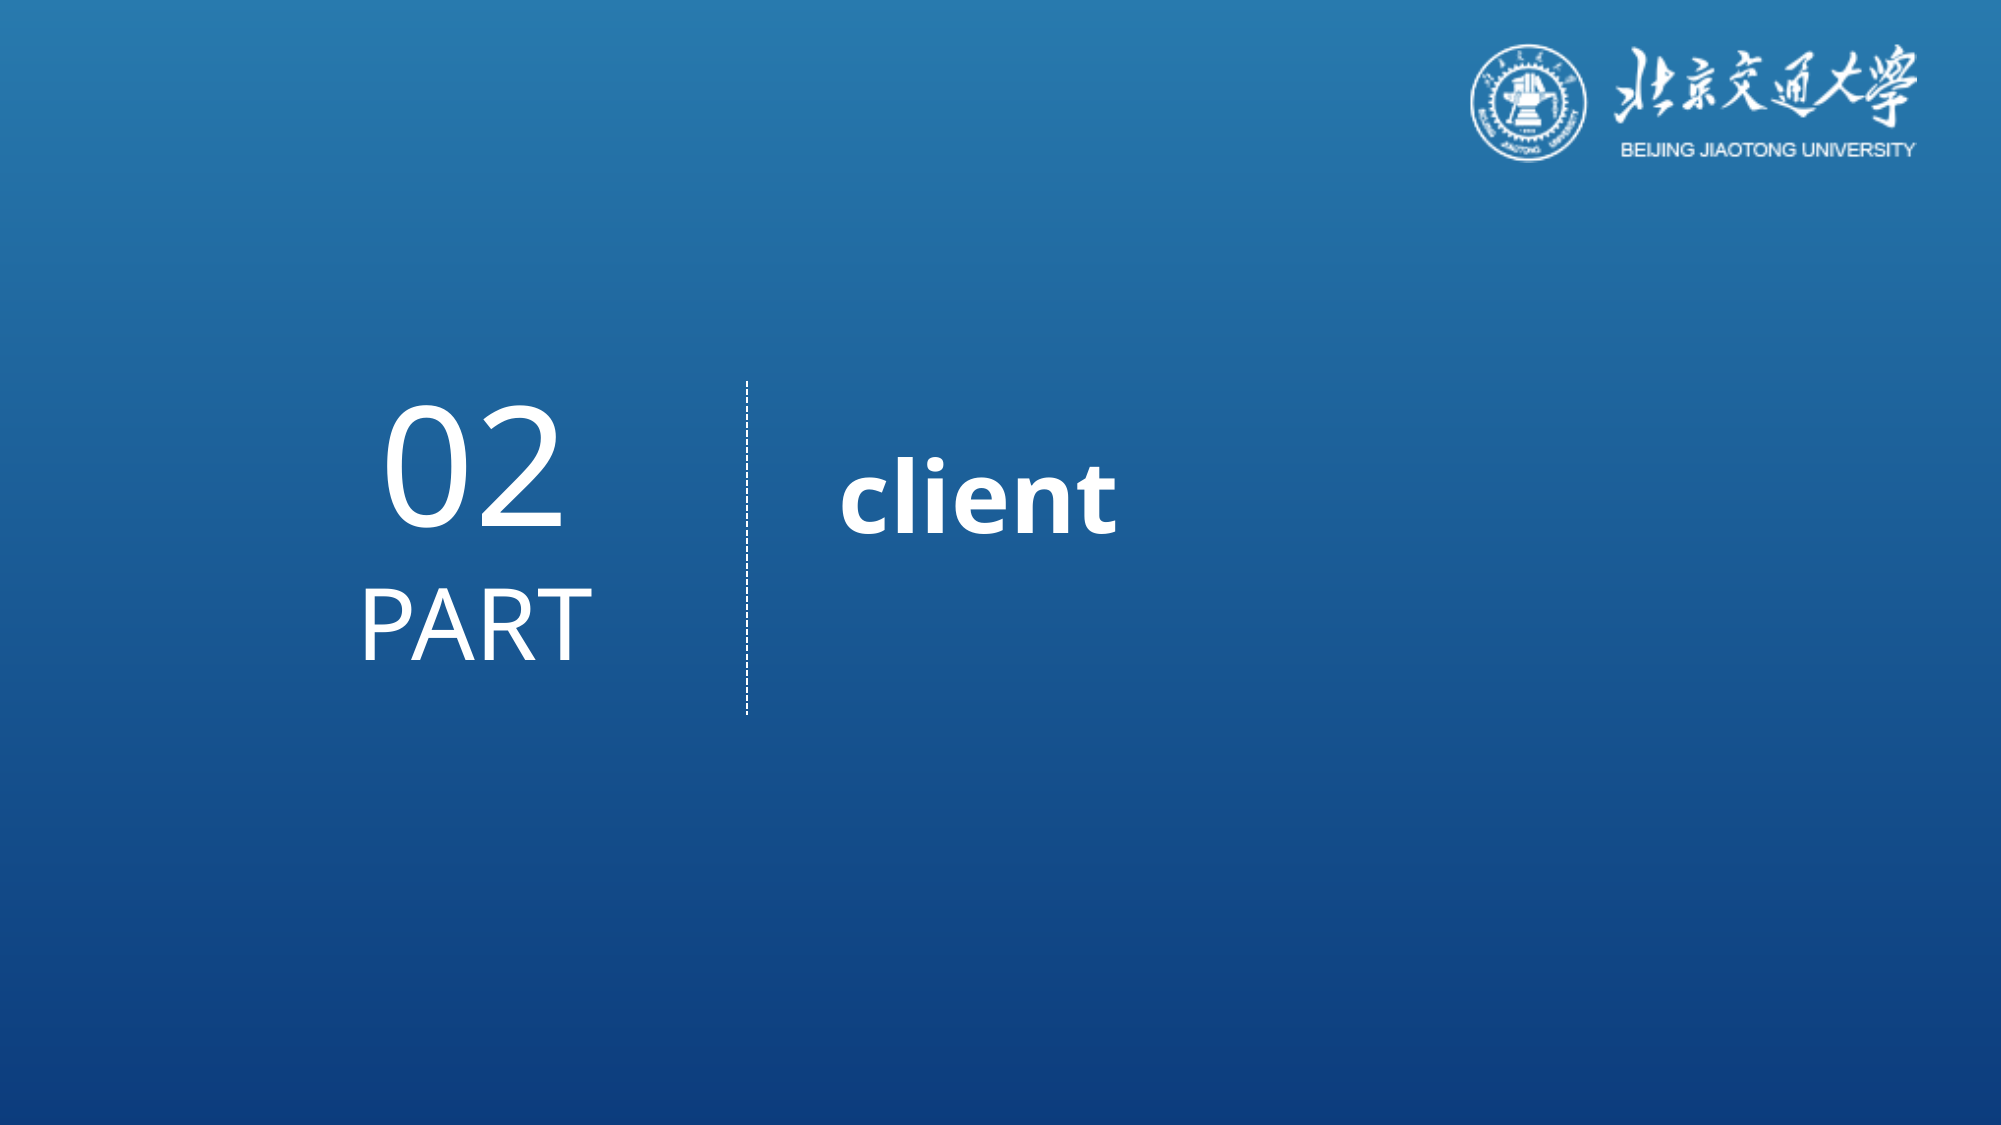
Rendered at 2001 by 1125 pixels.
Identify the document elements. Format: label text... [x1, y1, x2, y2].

text_box client [824, 426, 1527, 681]
picture [1469, 43, 1963, 164]
text_box 02 PART [227, 352, 723, 688]
text_box [0, 0, 2000, 1125]
